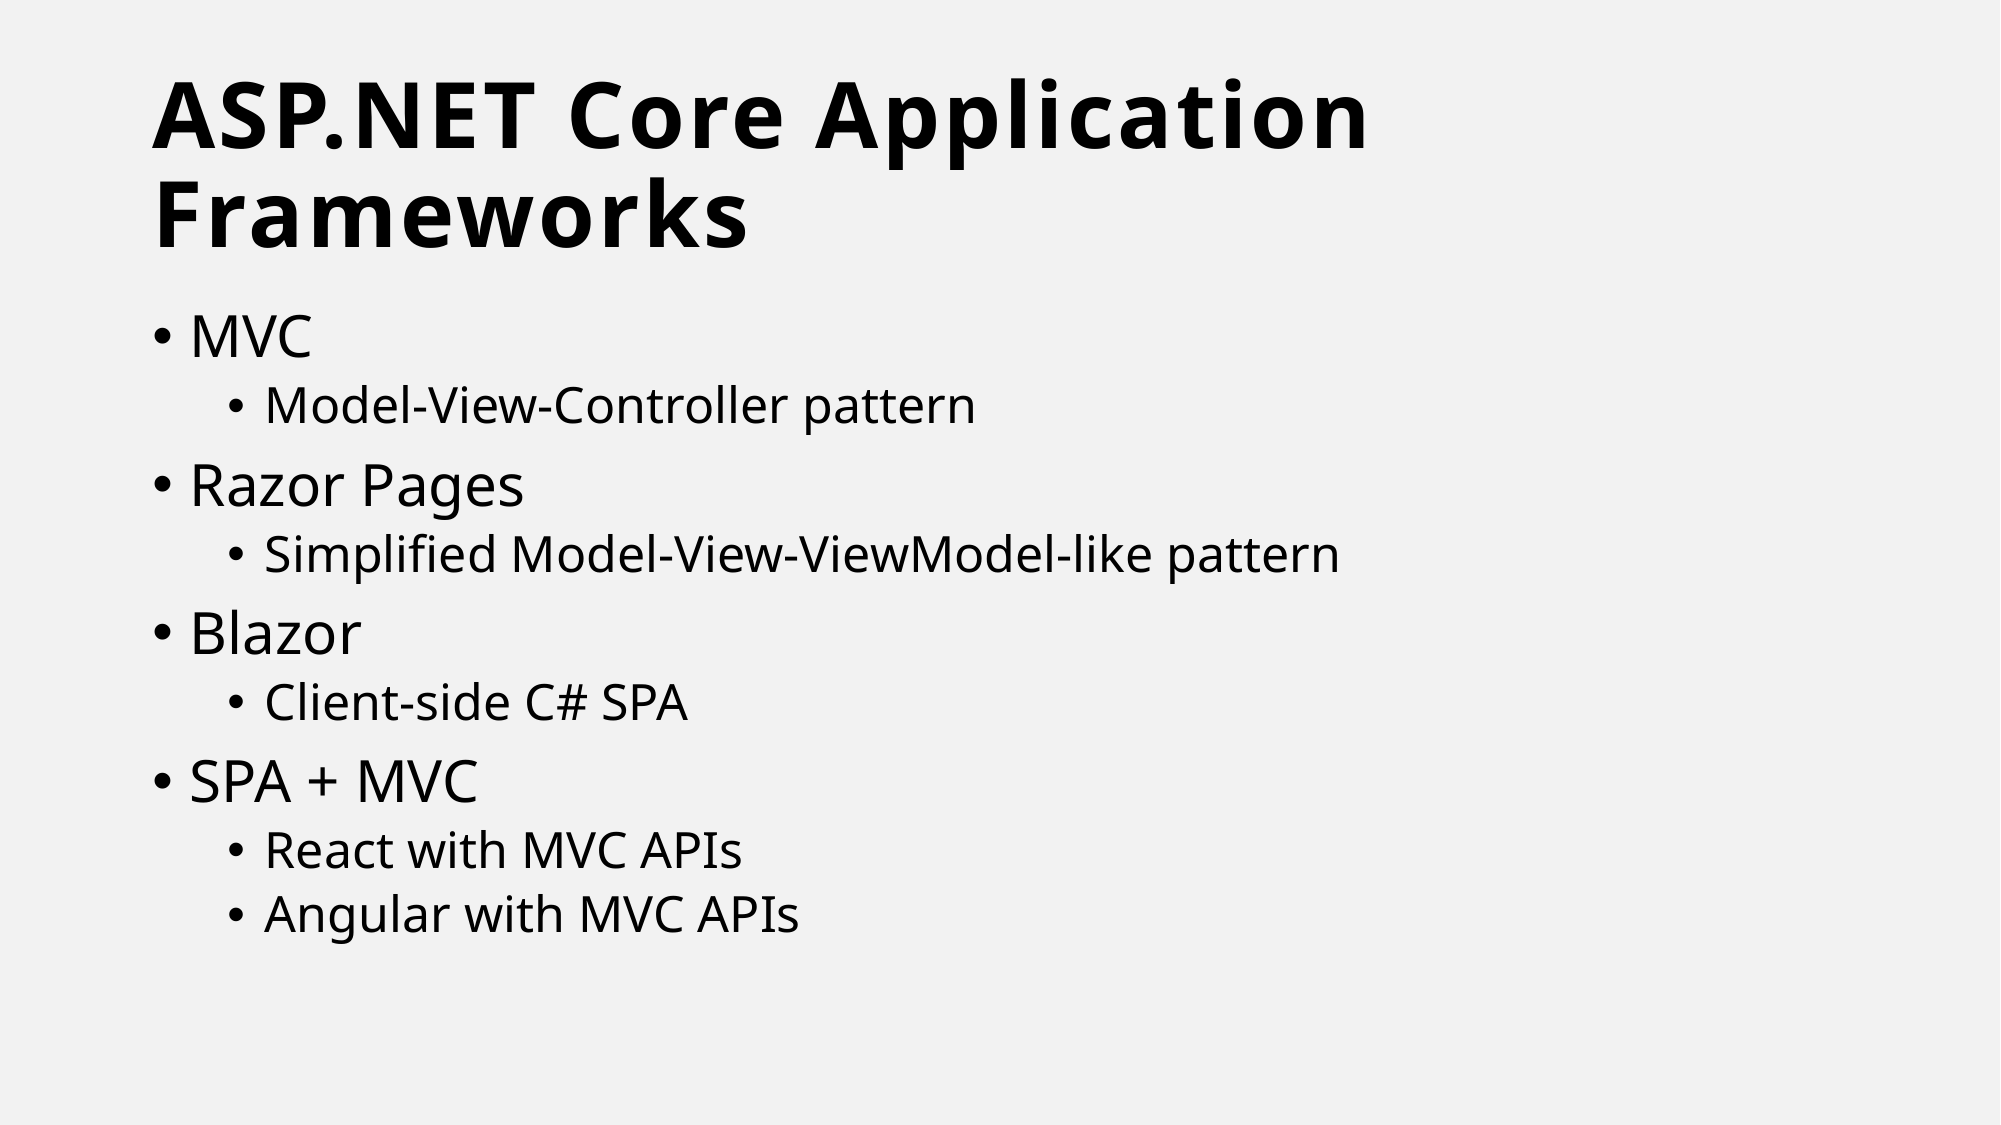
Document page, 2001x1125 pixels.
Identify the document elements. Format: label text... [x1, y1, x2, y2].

title ASP.NET Core Application Frameworks [137, 59, 1863, 278]
list MVC Model-View-Controller pattern Razor Pages Simplified Model-View-ViewModel-like pattern Blazor Client-side C# SPA SPA + MVC React with MVC APIs Angular with MVC APIs [137, 299, 1863, 1014]
